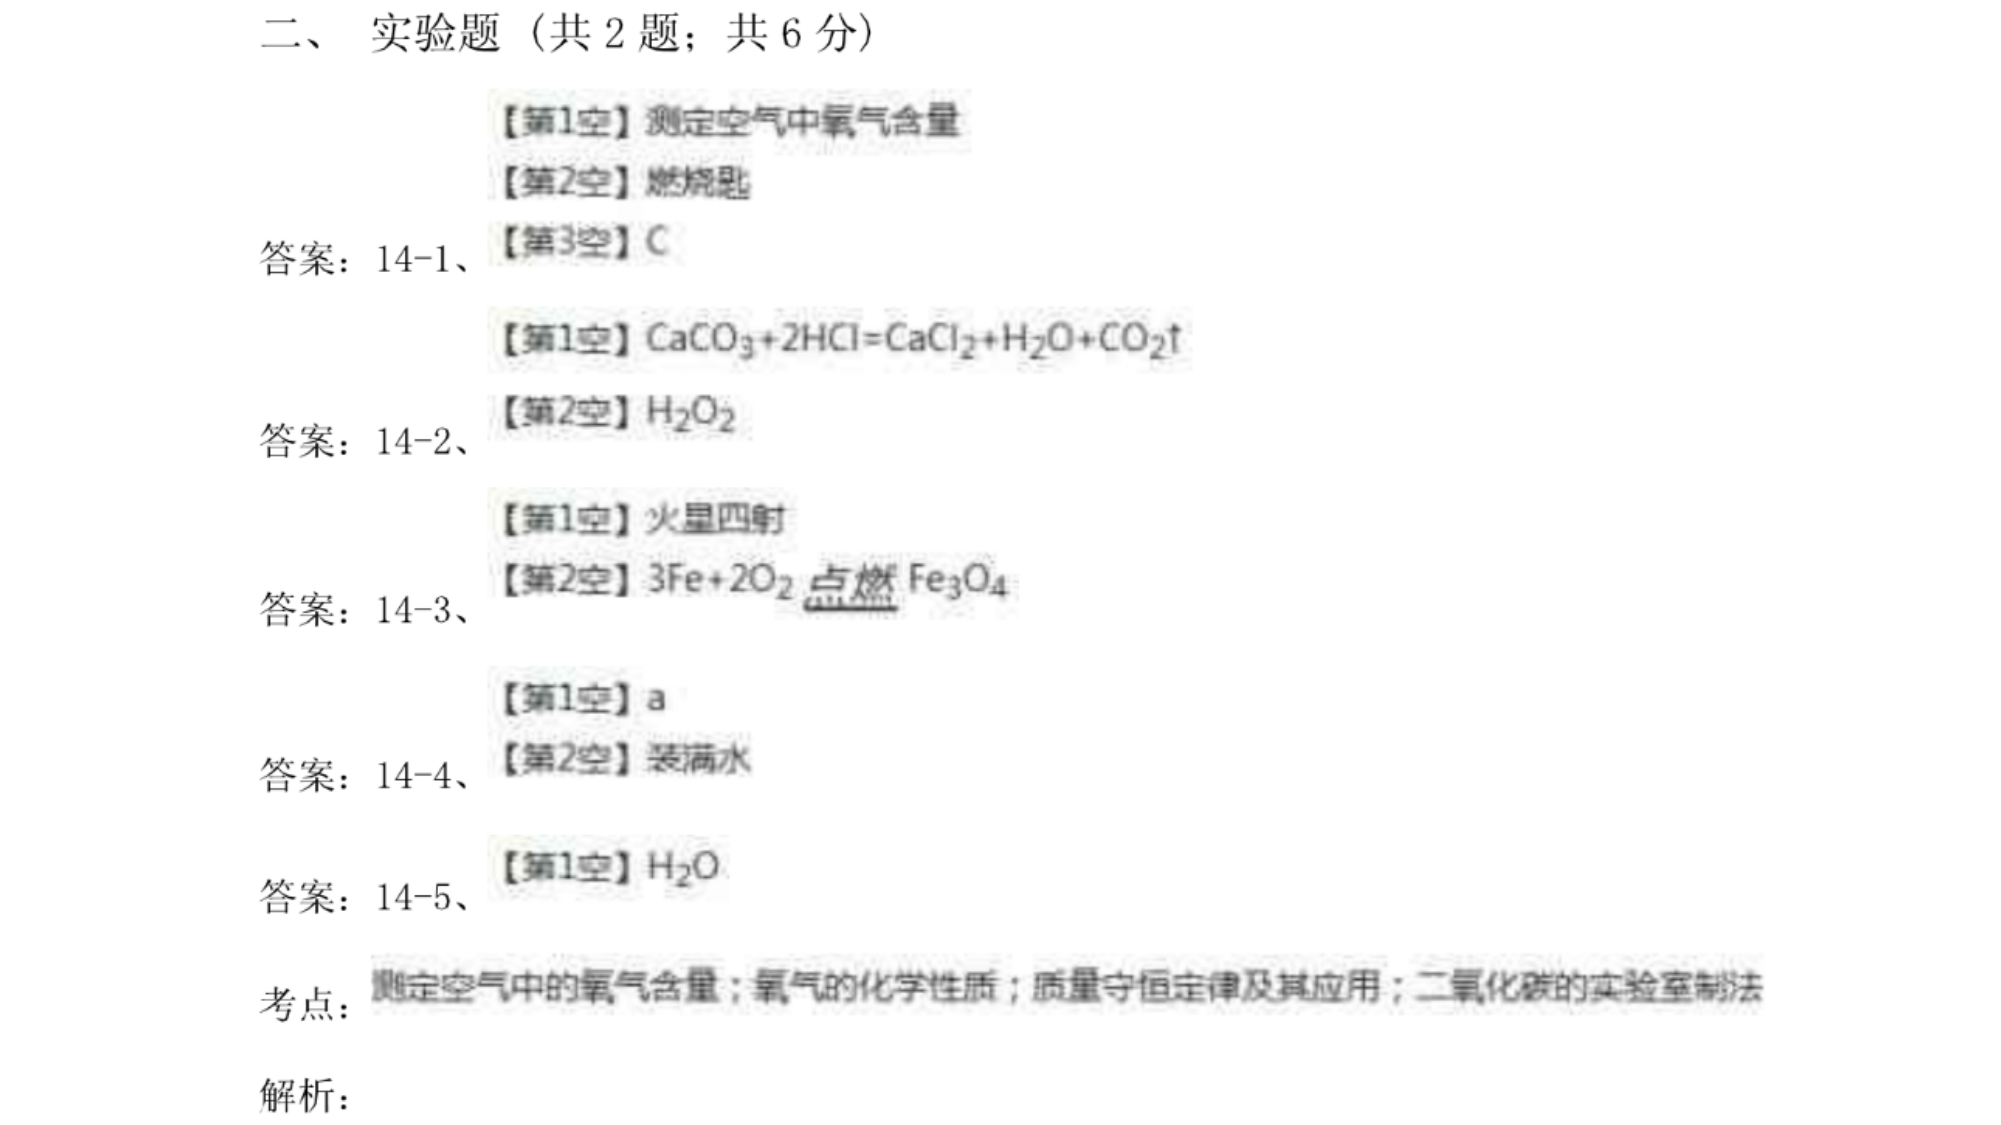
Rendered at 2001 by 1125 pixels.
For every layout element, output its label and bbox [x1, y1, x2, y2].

picture [207, 0, 1793, 1125]
